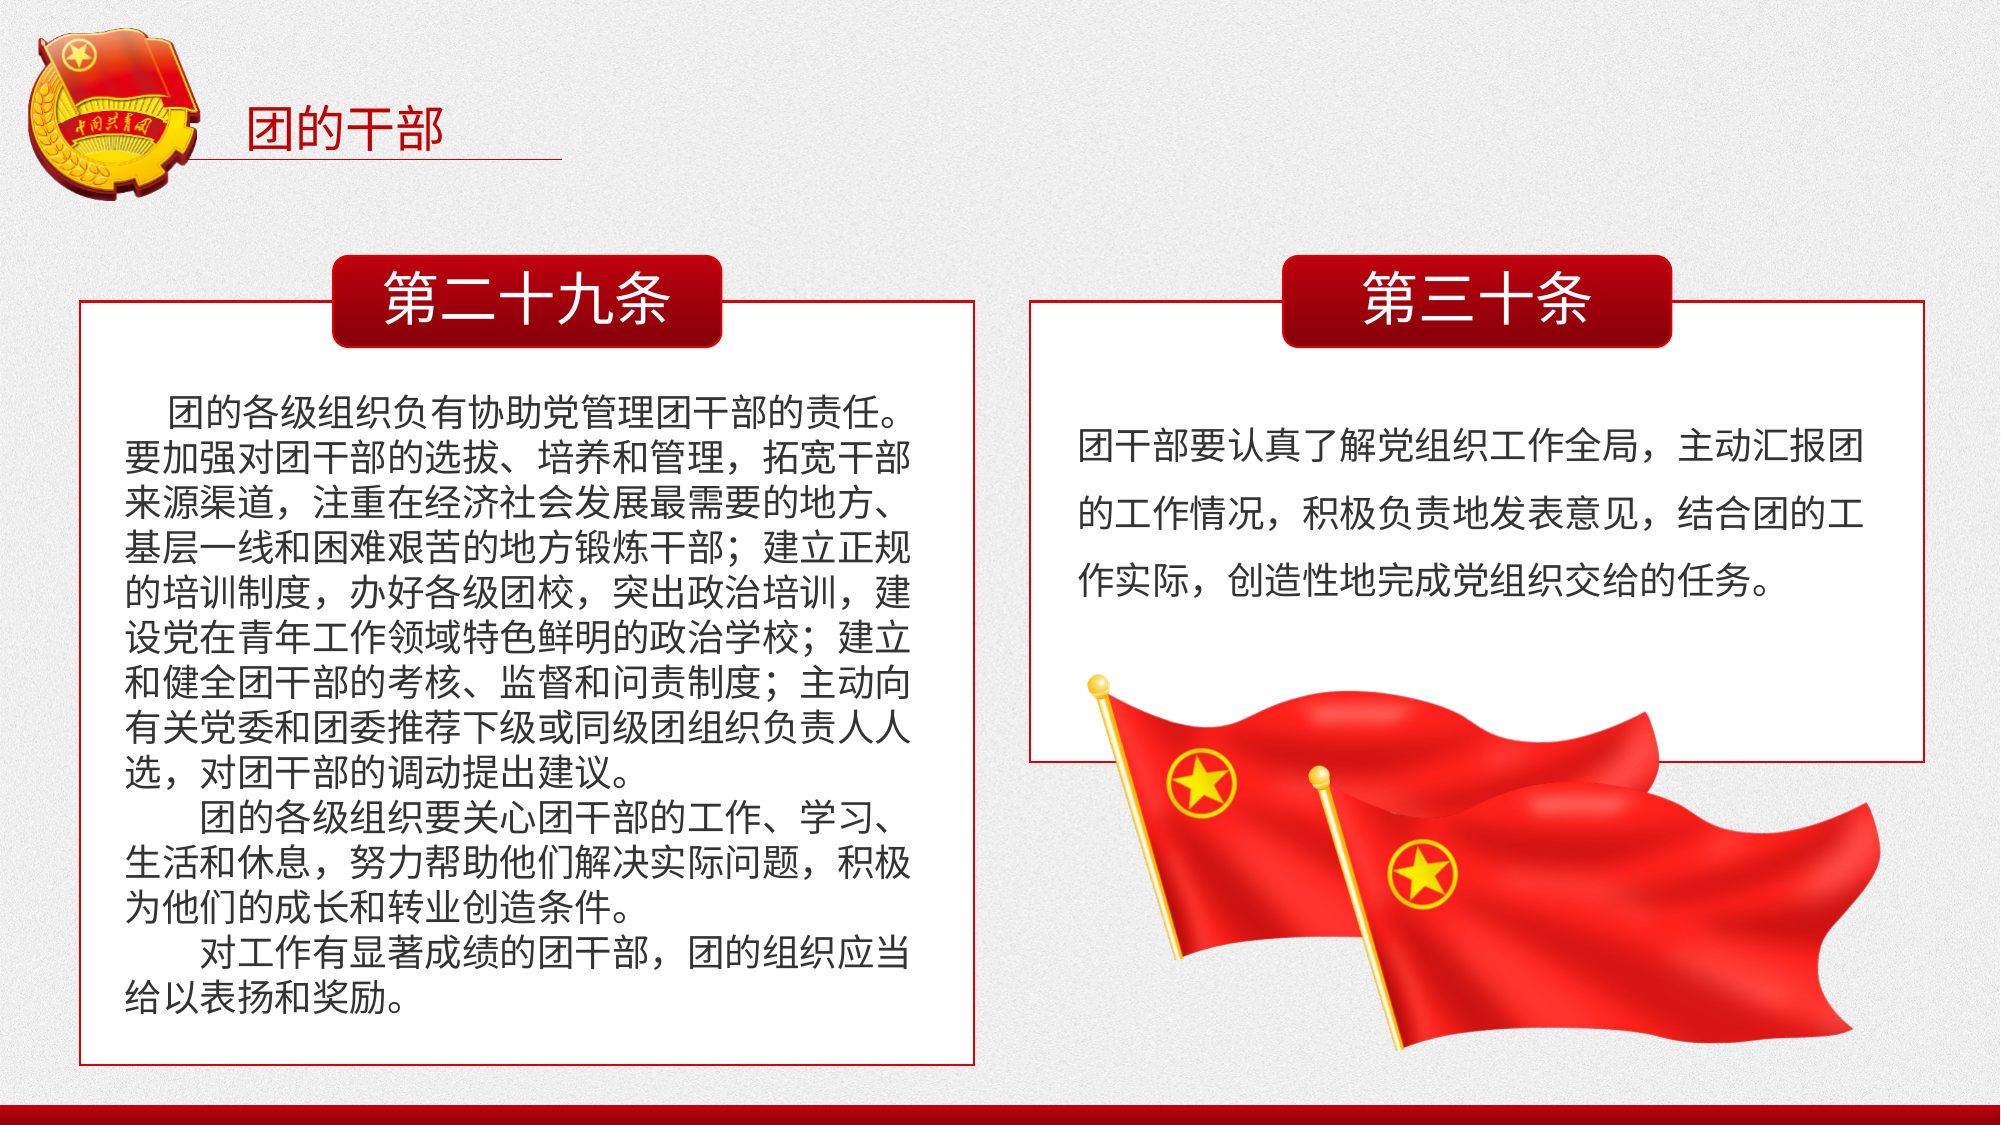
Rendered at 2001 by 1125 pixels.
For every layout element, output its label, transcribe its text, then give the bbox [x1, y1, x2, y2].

text_box 团的各级组织负有协助党管理团干部的责任。要加强对团干部的选拔、培养和管理，拓宽干部来源渠道，注重在经济社会发展最需要的地方、基层一线和困难艰苦的地方锻炼干部；建立正规的培训制度，办好各级团校，突出政治培训，建设党在青年工作领域特色鲜明的政治学校；建立和健全团干部的考核、监督和问责制度；主动向有关党委和团委推荐下级或同级团组织负责人人选，对团干部的调动提出建议。 团的各级组织要关心团干部的工作、学习、生活和休息，努力帮助他们解决实际问题，积极为他们的成长和转业创造条件。 对工作有显著成绩的团干部，团的组织应当给以表扬和奖励。 [109, 381, 945, 1026]
text_box 第三十条 [1282, 254, 1673, 349]
text_box [79, 300, 975, 1066]
text_box 团干部要认真了解党组织工作全局，主动汇报团的工作情况，积极负责地发表意见，结合团的工作实际，创造性地完成党组织交给的任务。 [1062, 392, 1892, 610]
text_box 第二十九条 [332, 254, 723, 349]
text_box 团的干部 [230, 160, 461, 165]
text_box 团的干部 [230, 90, 461, 159]
picture [0, 0, 2001, 1125]
text_box [1029, 300, 1925, 763]
